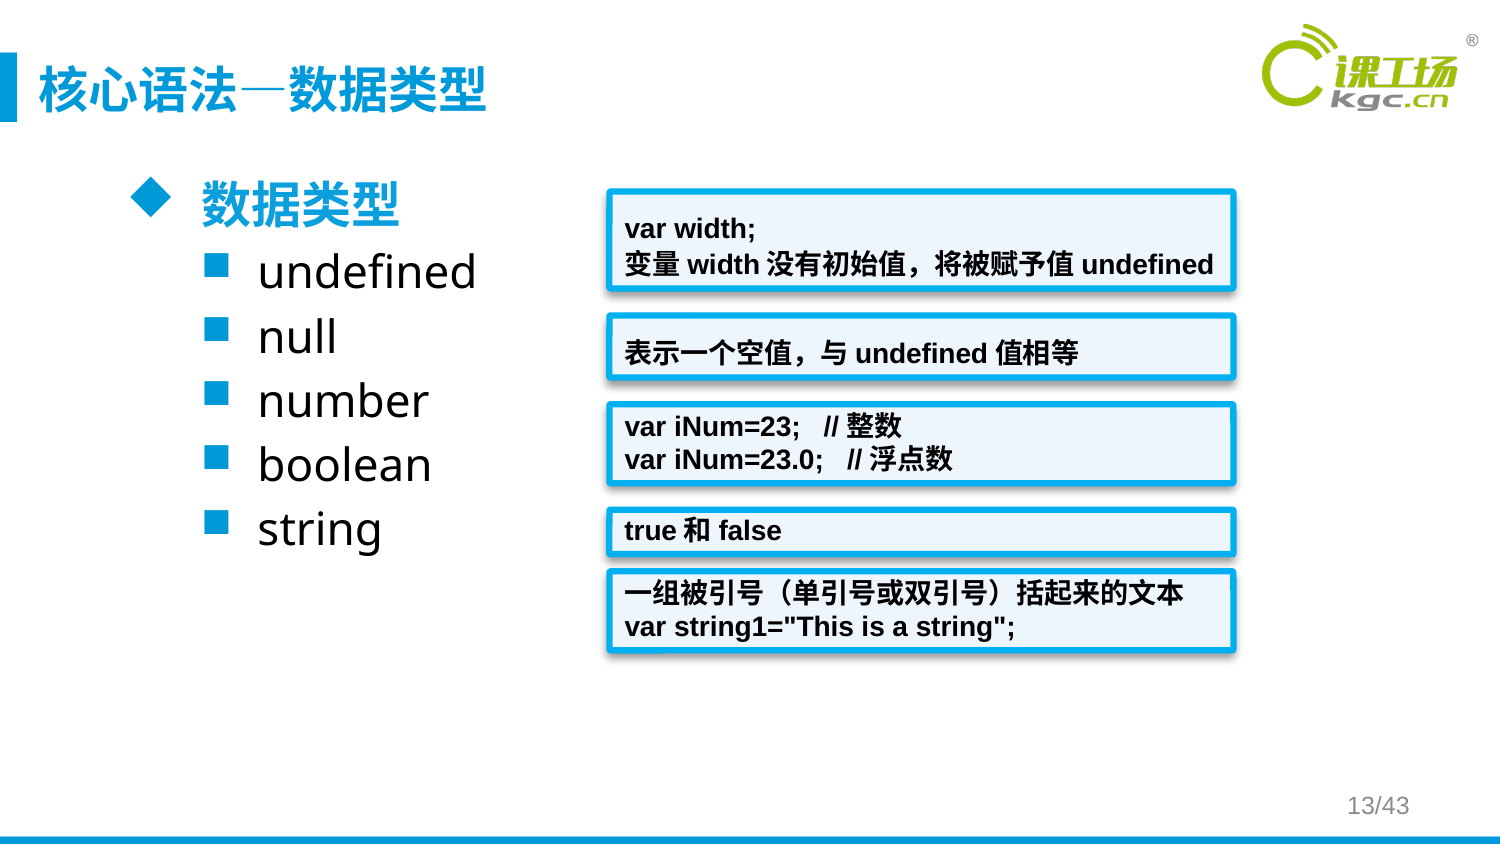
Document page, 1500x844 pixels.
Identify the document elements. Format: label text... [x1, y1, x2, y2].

picture [0, 0, 1500, 836]
list 数据类型 undefined null number boolean string [110, 166, 1385, 724]
text_box var iNum=23; //整数 var iNum=23.0; //浮点数 [609, 404, 1234, 484]
slide_number 13/43 [1074, 782, 1425, 828]
text_box 表示一个空值，与undefined值相等 [609, 315, 1234, 378]
text_box true和false [609, 509, 1234, 555]
text_box 一组被引号（单引号或双引号）括起来的文本 var string1="This is a string"; [609, 571, 1234, 651]
title 核心语法—数据类型 [37, 33, 1390, 151]
text_box var width; 变量width没有初始值，将被赋予值undefined [609, 191, 1234, 289]
